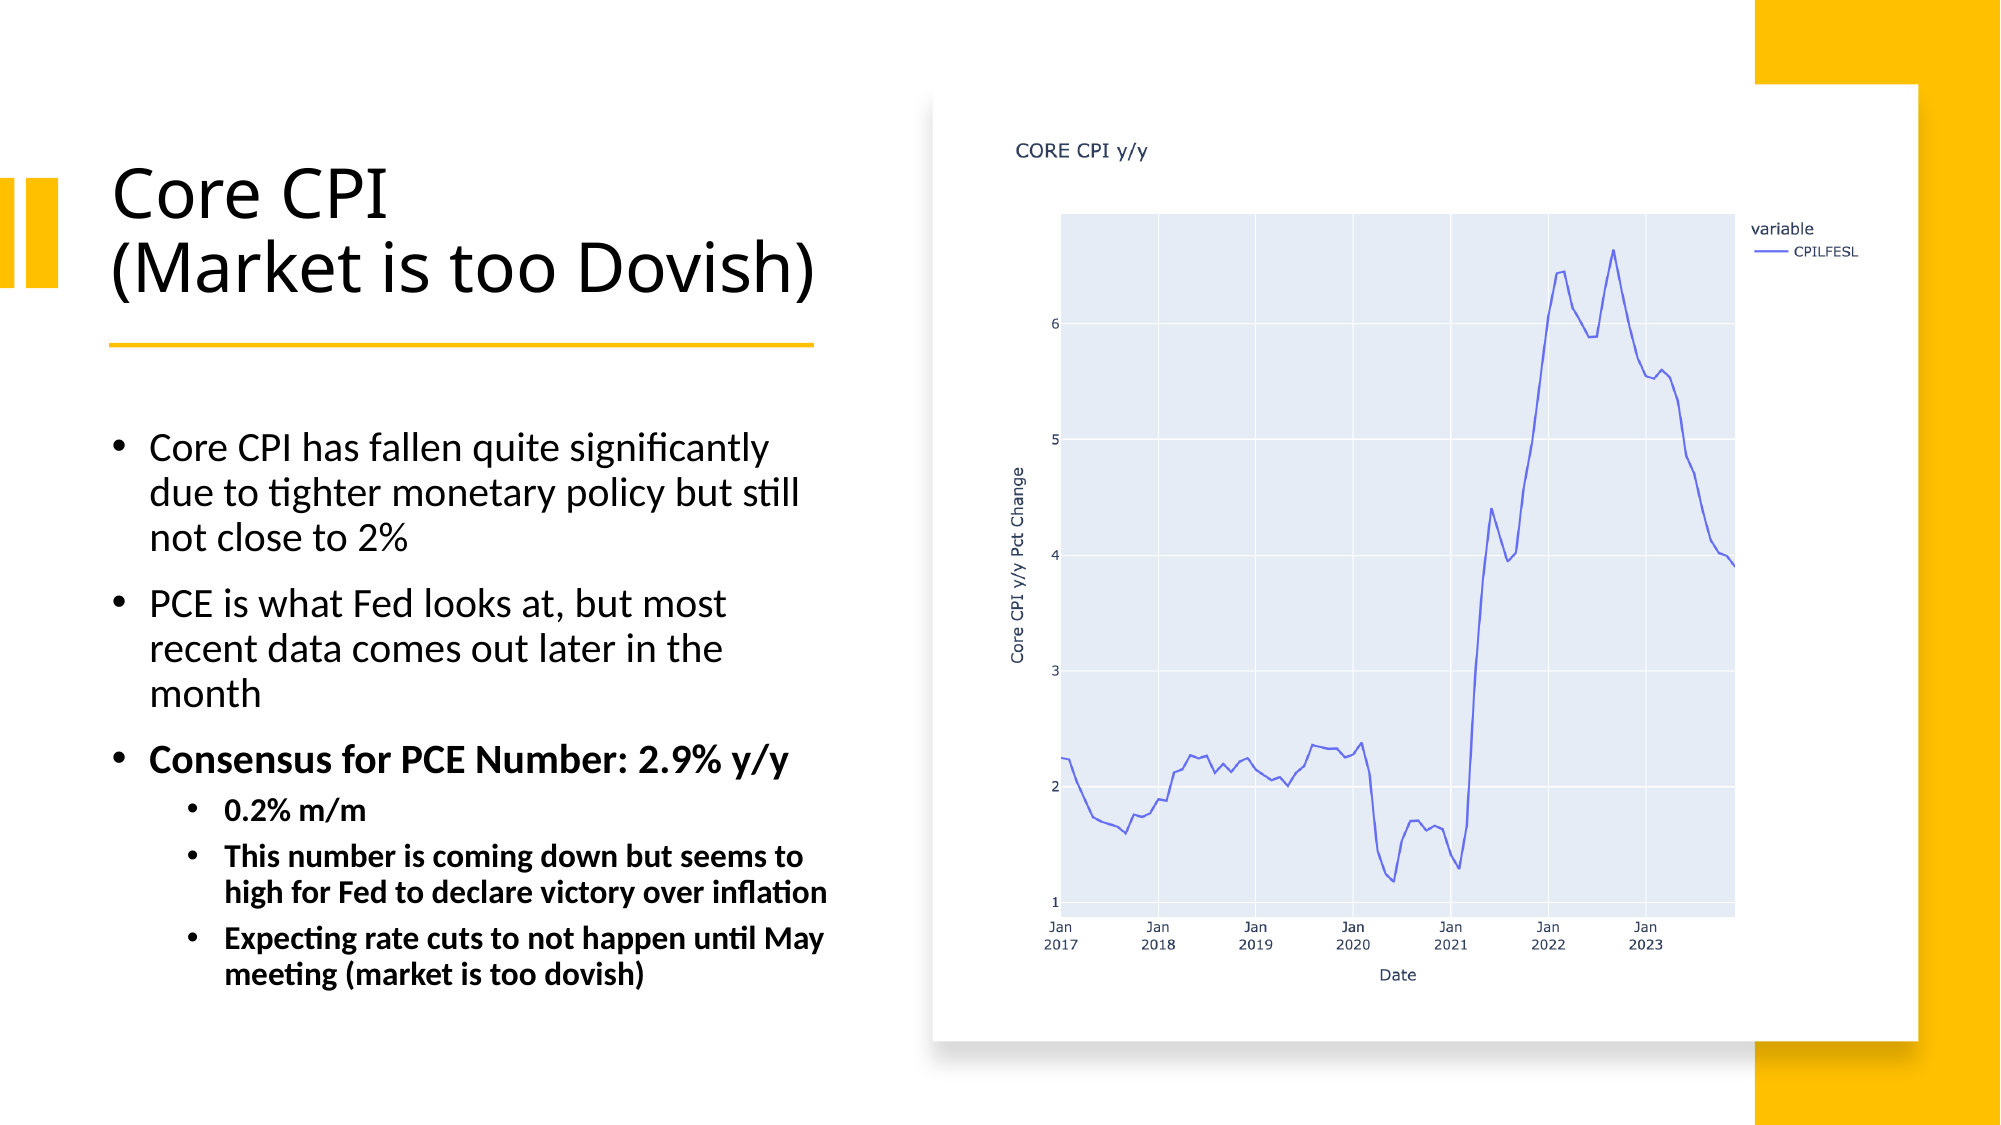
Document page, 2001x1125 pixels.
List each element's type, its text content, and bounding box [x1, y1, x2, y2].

title Core CPI (Market is too Dovish) [96, 140, 845, 326]
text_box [0, 177, 59, 289]
text_box [932, 83, 1919, 1042]
text_box [108, 342, 815, 348]
picture [980, 131, 1871, 994]
text_box [1754, 0, 2000, 1125]
list Core CPI has fallen quite significantly due to tighter monetary policy but still not close to 2% PCE is what Fed looks at, but most recent data comes out later in the month Consensus for PCE Number: 2.9% y/y 0.2% m/m This number is coming down but seems to high for Fed to declare victory over inflation Expecting rate cuts to not happen until May meeting (market is too dovish) [96, 382, 845, 1036]
text_box [0, 0, 1754, 1125]
